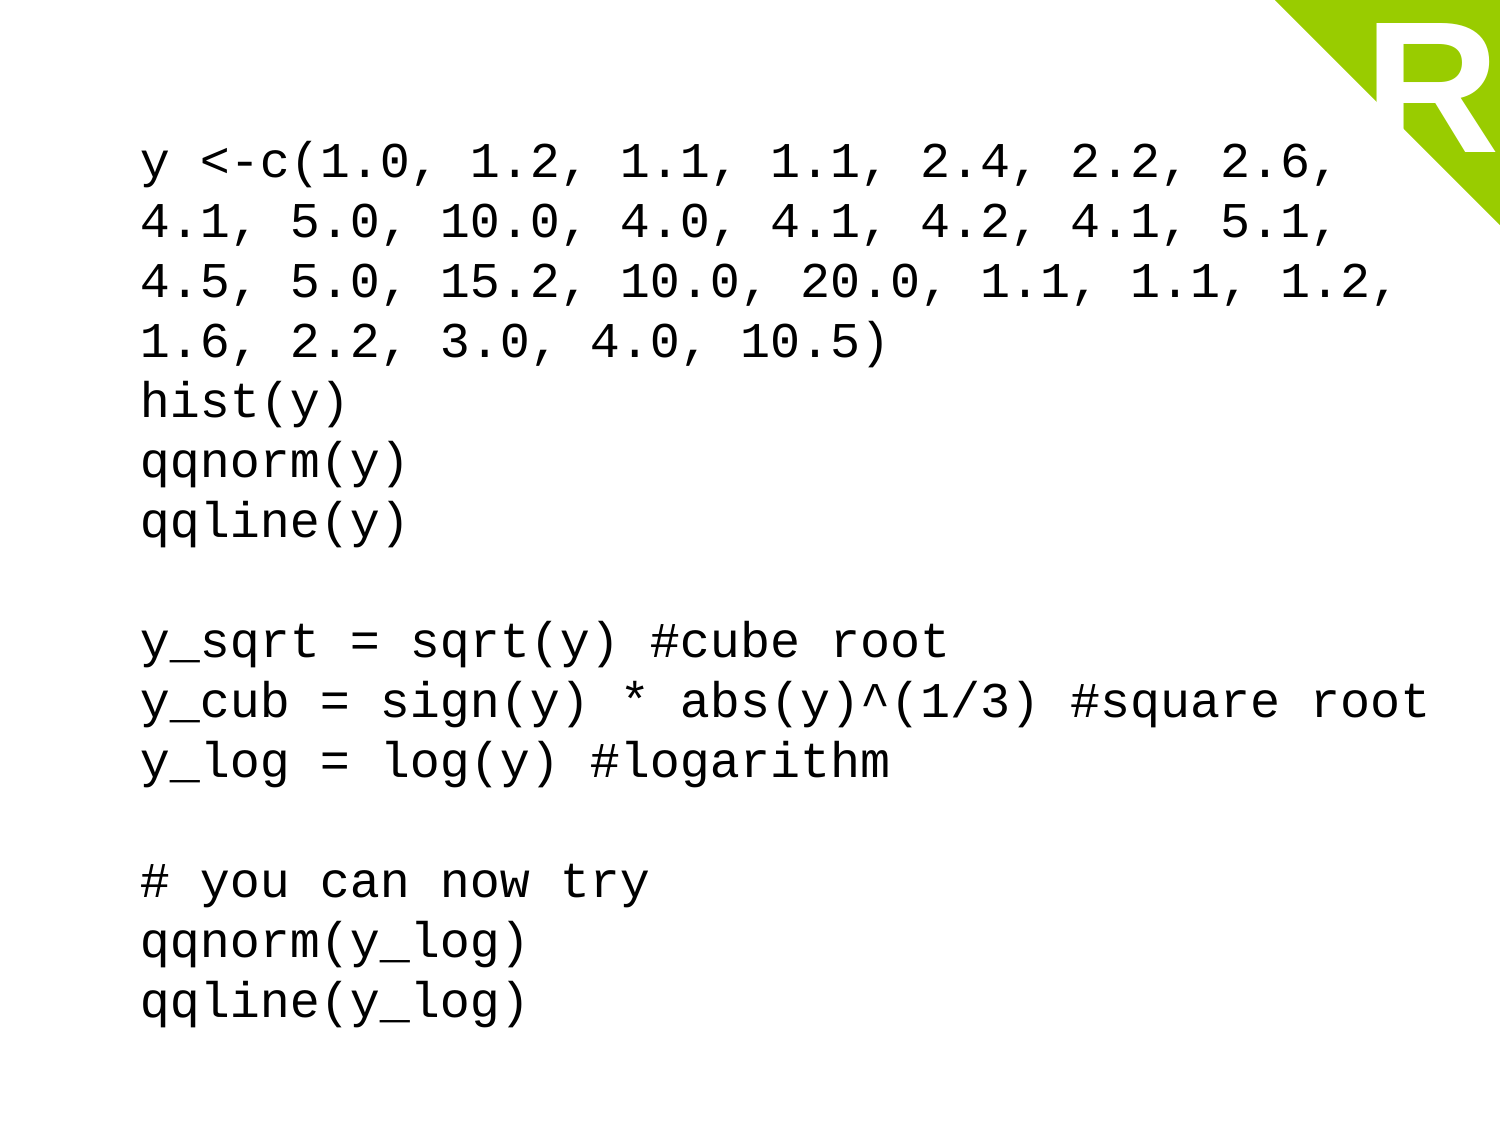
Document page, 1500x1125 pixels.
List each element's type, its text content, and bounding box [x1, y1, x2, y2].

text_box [1274, 0, 1500, 226]
text_box y <-c(1.0, 1.2, 1.1, 1.1, 2.4, 2.2, 2.6, 4.1, 5.0, 10.0, 4.0, 4.1, 4.2, 4.1, 5.1, 4.5, 5.0, 15.2, 10.0, 20.0, 1.1, 1.1, 1.2, 1.6, 2.2, 3.0, 4.0, 10.5) hist(y) qqnorm(y) qqline(y) y_sqrt = sqrt(y) #cube root y_cub = sign(y) * abs(y)^(1/3) #square root y_log = log(y) #logarithm # you can now try qqnorm(y_log) qqline(y_log) [125, 120, 1500, 1125]
